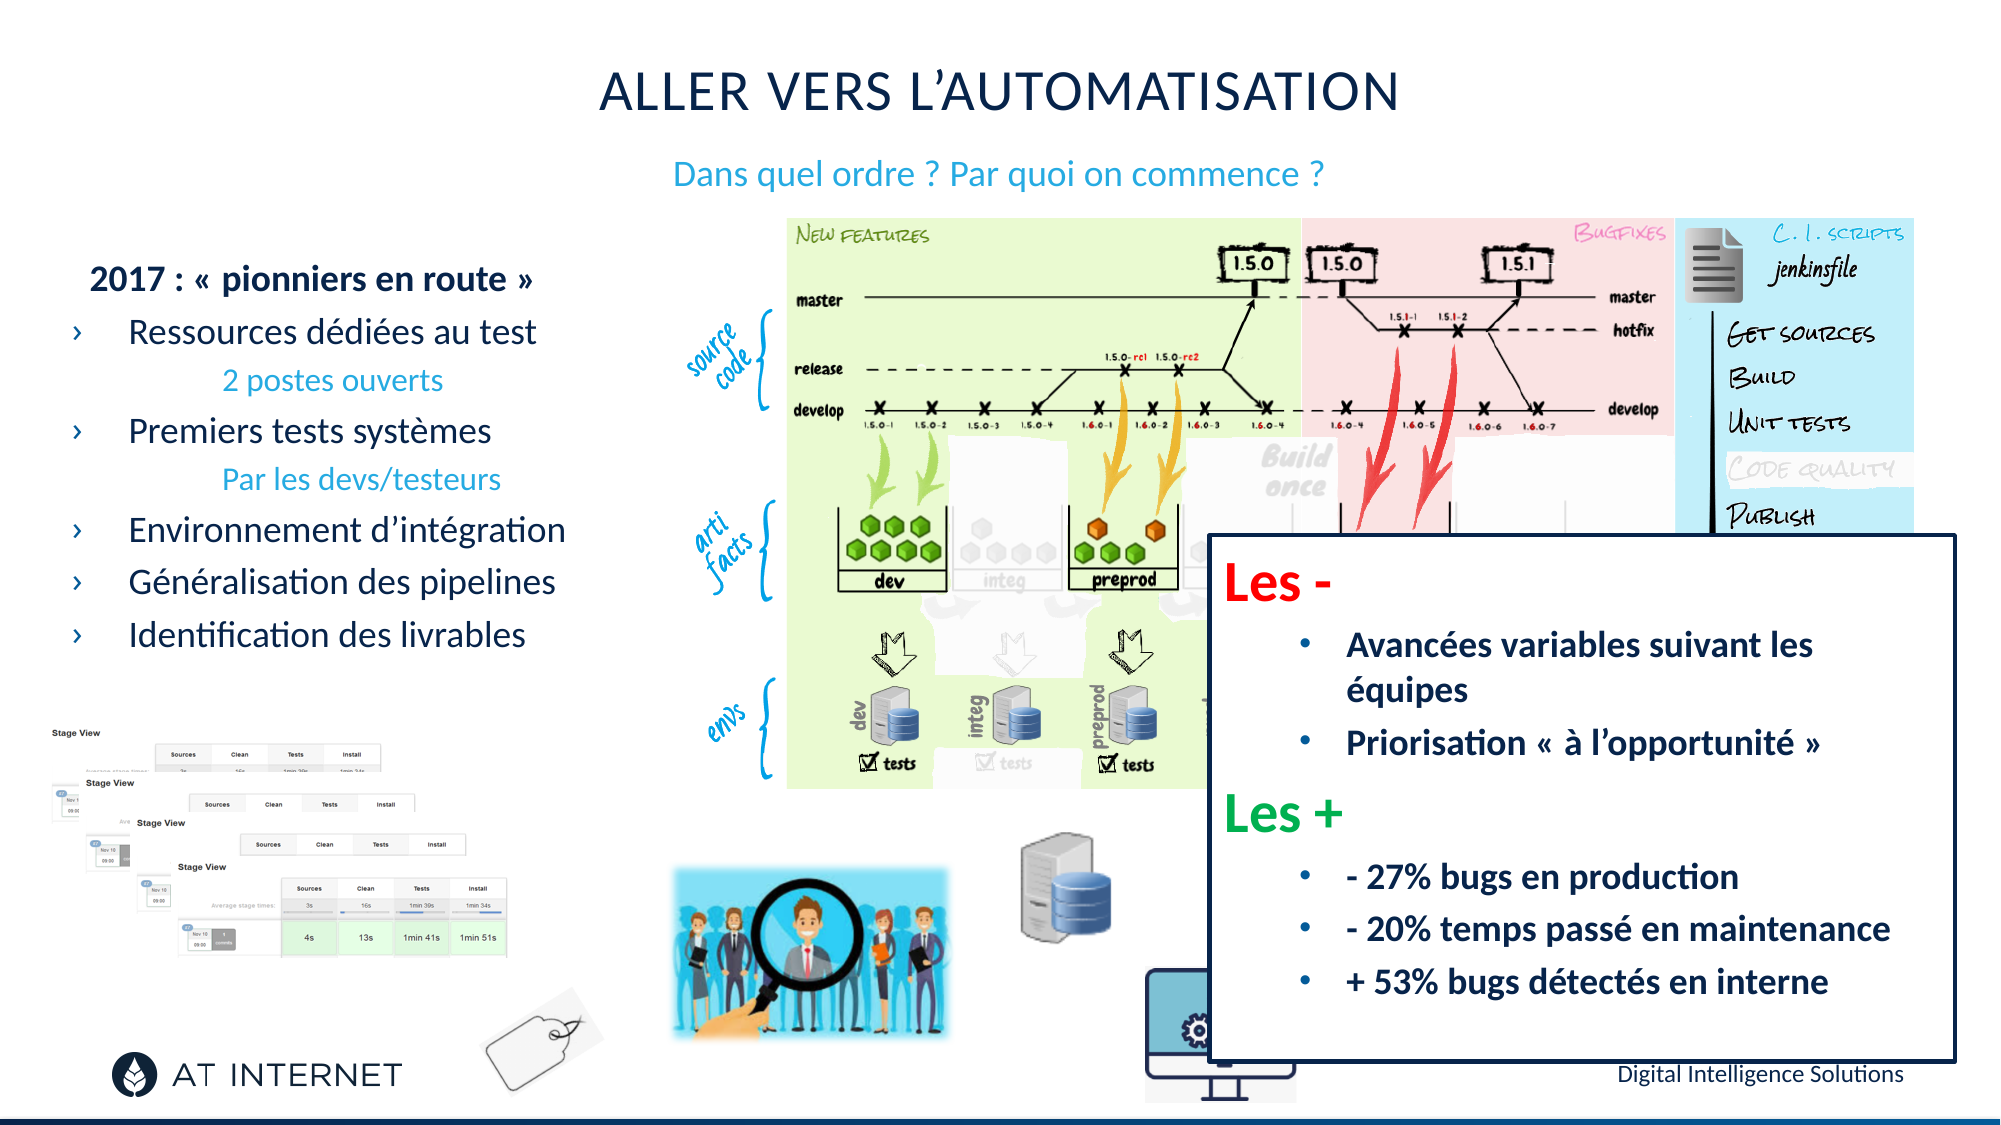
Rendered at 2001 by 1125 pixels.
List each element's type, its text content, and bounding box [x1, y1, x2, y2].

picture [108, 1039, 405, 1109]
picture [1016, 827, 1115, 948]
picture [44, 721, 508, 963]
picture [666, 860, 956, 1046]
subtitle Dans quel ordre ? Par quoi on commence ? [99, 146, 1900, 267]
picture [682, 218, 1914, 790]
title ALLER VERS L’AUTOMATISATION [99, 45, 1900, 143]
picture [479, 986, 604, 1098]
text_box Les - Avancées variables suivant les équipes Priorisation « à l’opportunité » Les + - 27% bugs en production - 20% temps passé en maintenance + 53% bugs détectés en interne [1207, 533, 1957, 1064]
picture [1143, 965, 1299, 1103]
text_box 2017 : « pionniers en route » Ressources dédiées au test 2 postes ouverts Premiers tests systèmes Par les devs/testeurs Environnement d’intégration Généralisation des pipelines Identification des livrables [0, 246, 644, 663]
